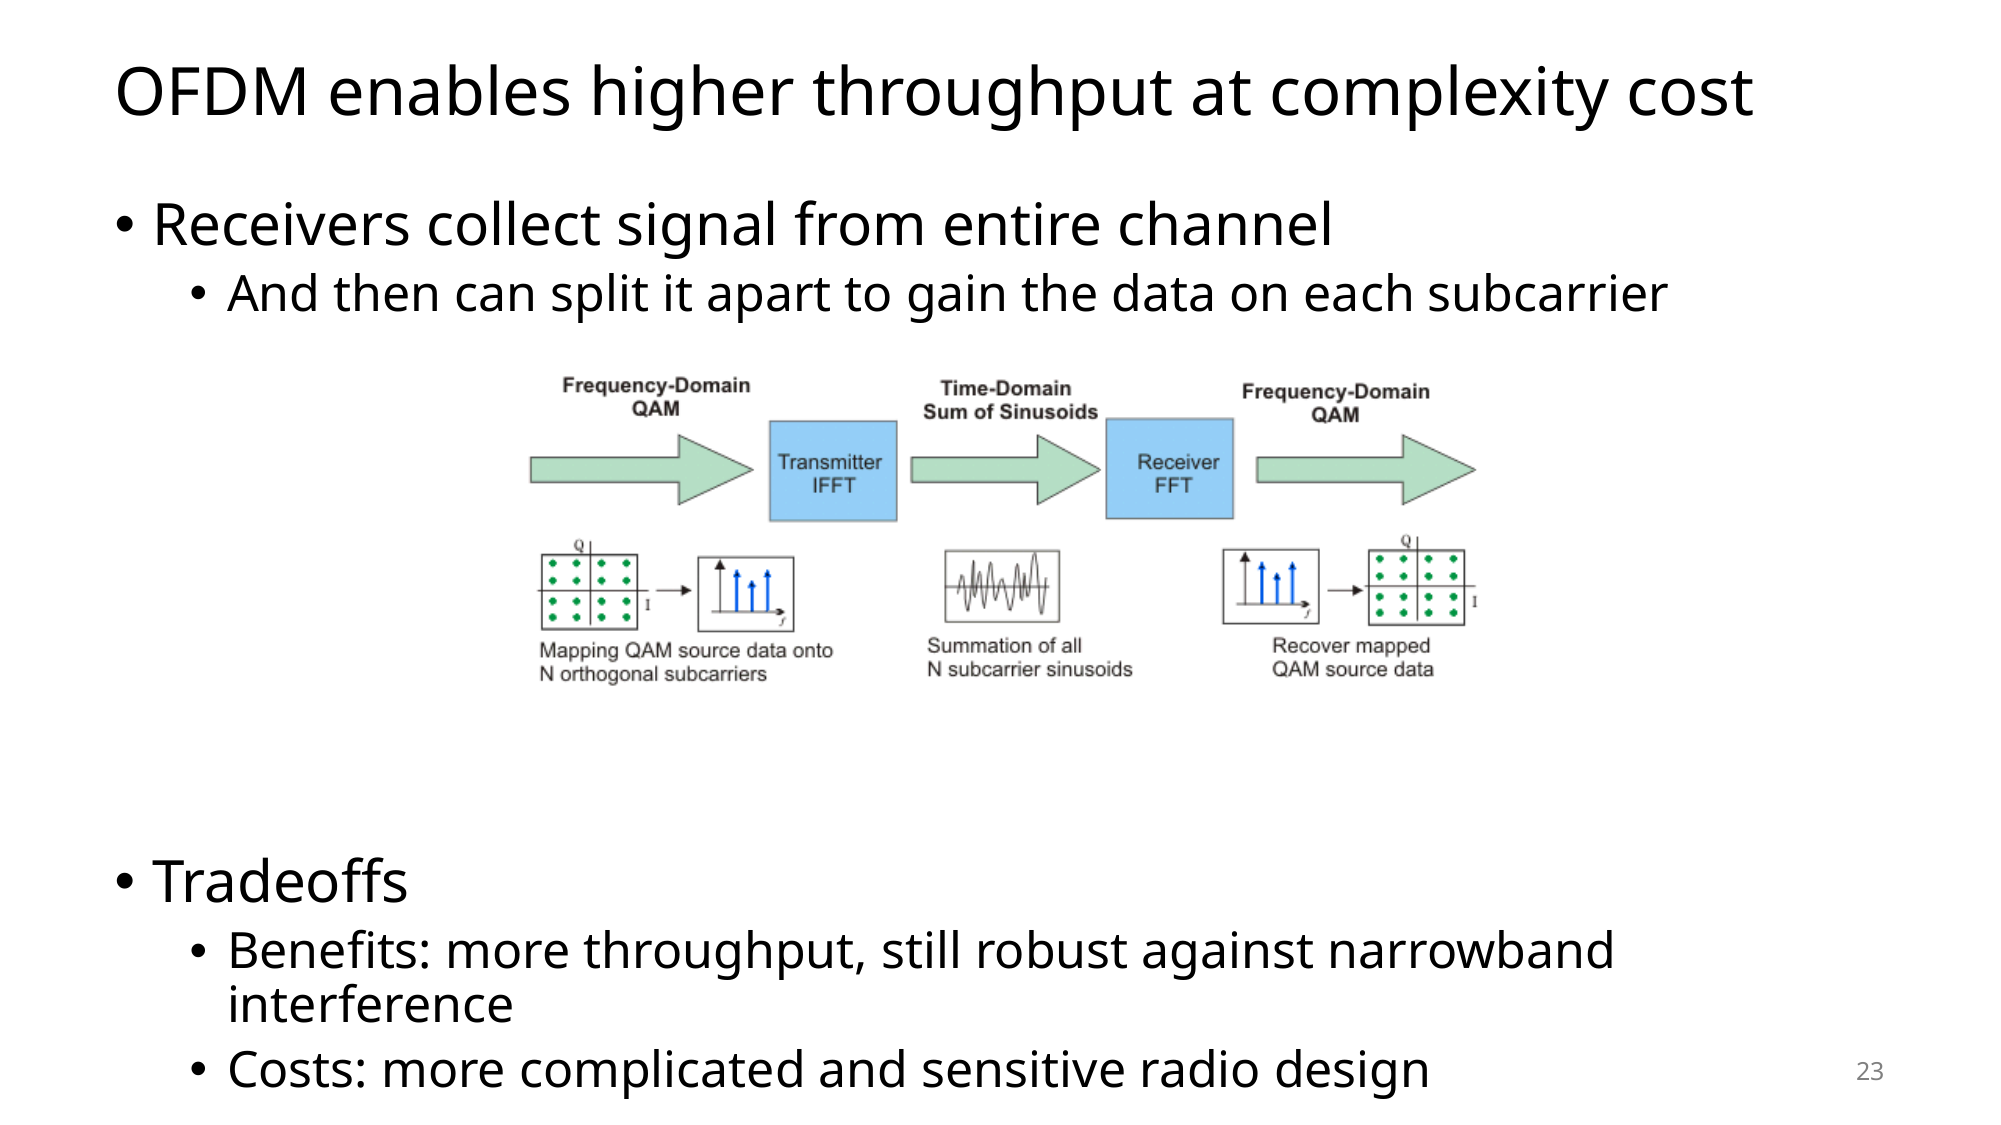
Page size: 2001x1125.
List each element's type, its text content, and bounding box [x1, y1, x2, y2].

slide_number 23 [1749, 1042, 1900, 1103]
title OFDM enables higher throughput at complexity cost [99, 37, 1900, 150]
list Receivers collect signal from entire channel And then can split it apart to gain the data on each subcarrier Tradeoffs Benefits: more throughput, still robust against narrowband interference Costs: more complicated and sensitive radio design [99, 187, 1900, 1013]
picture [518, 358, 1481, 700]
